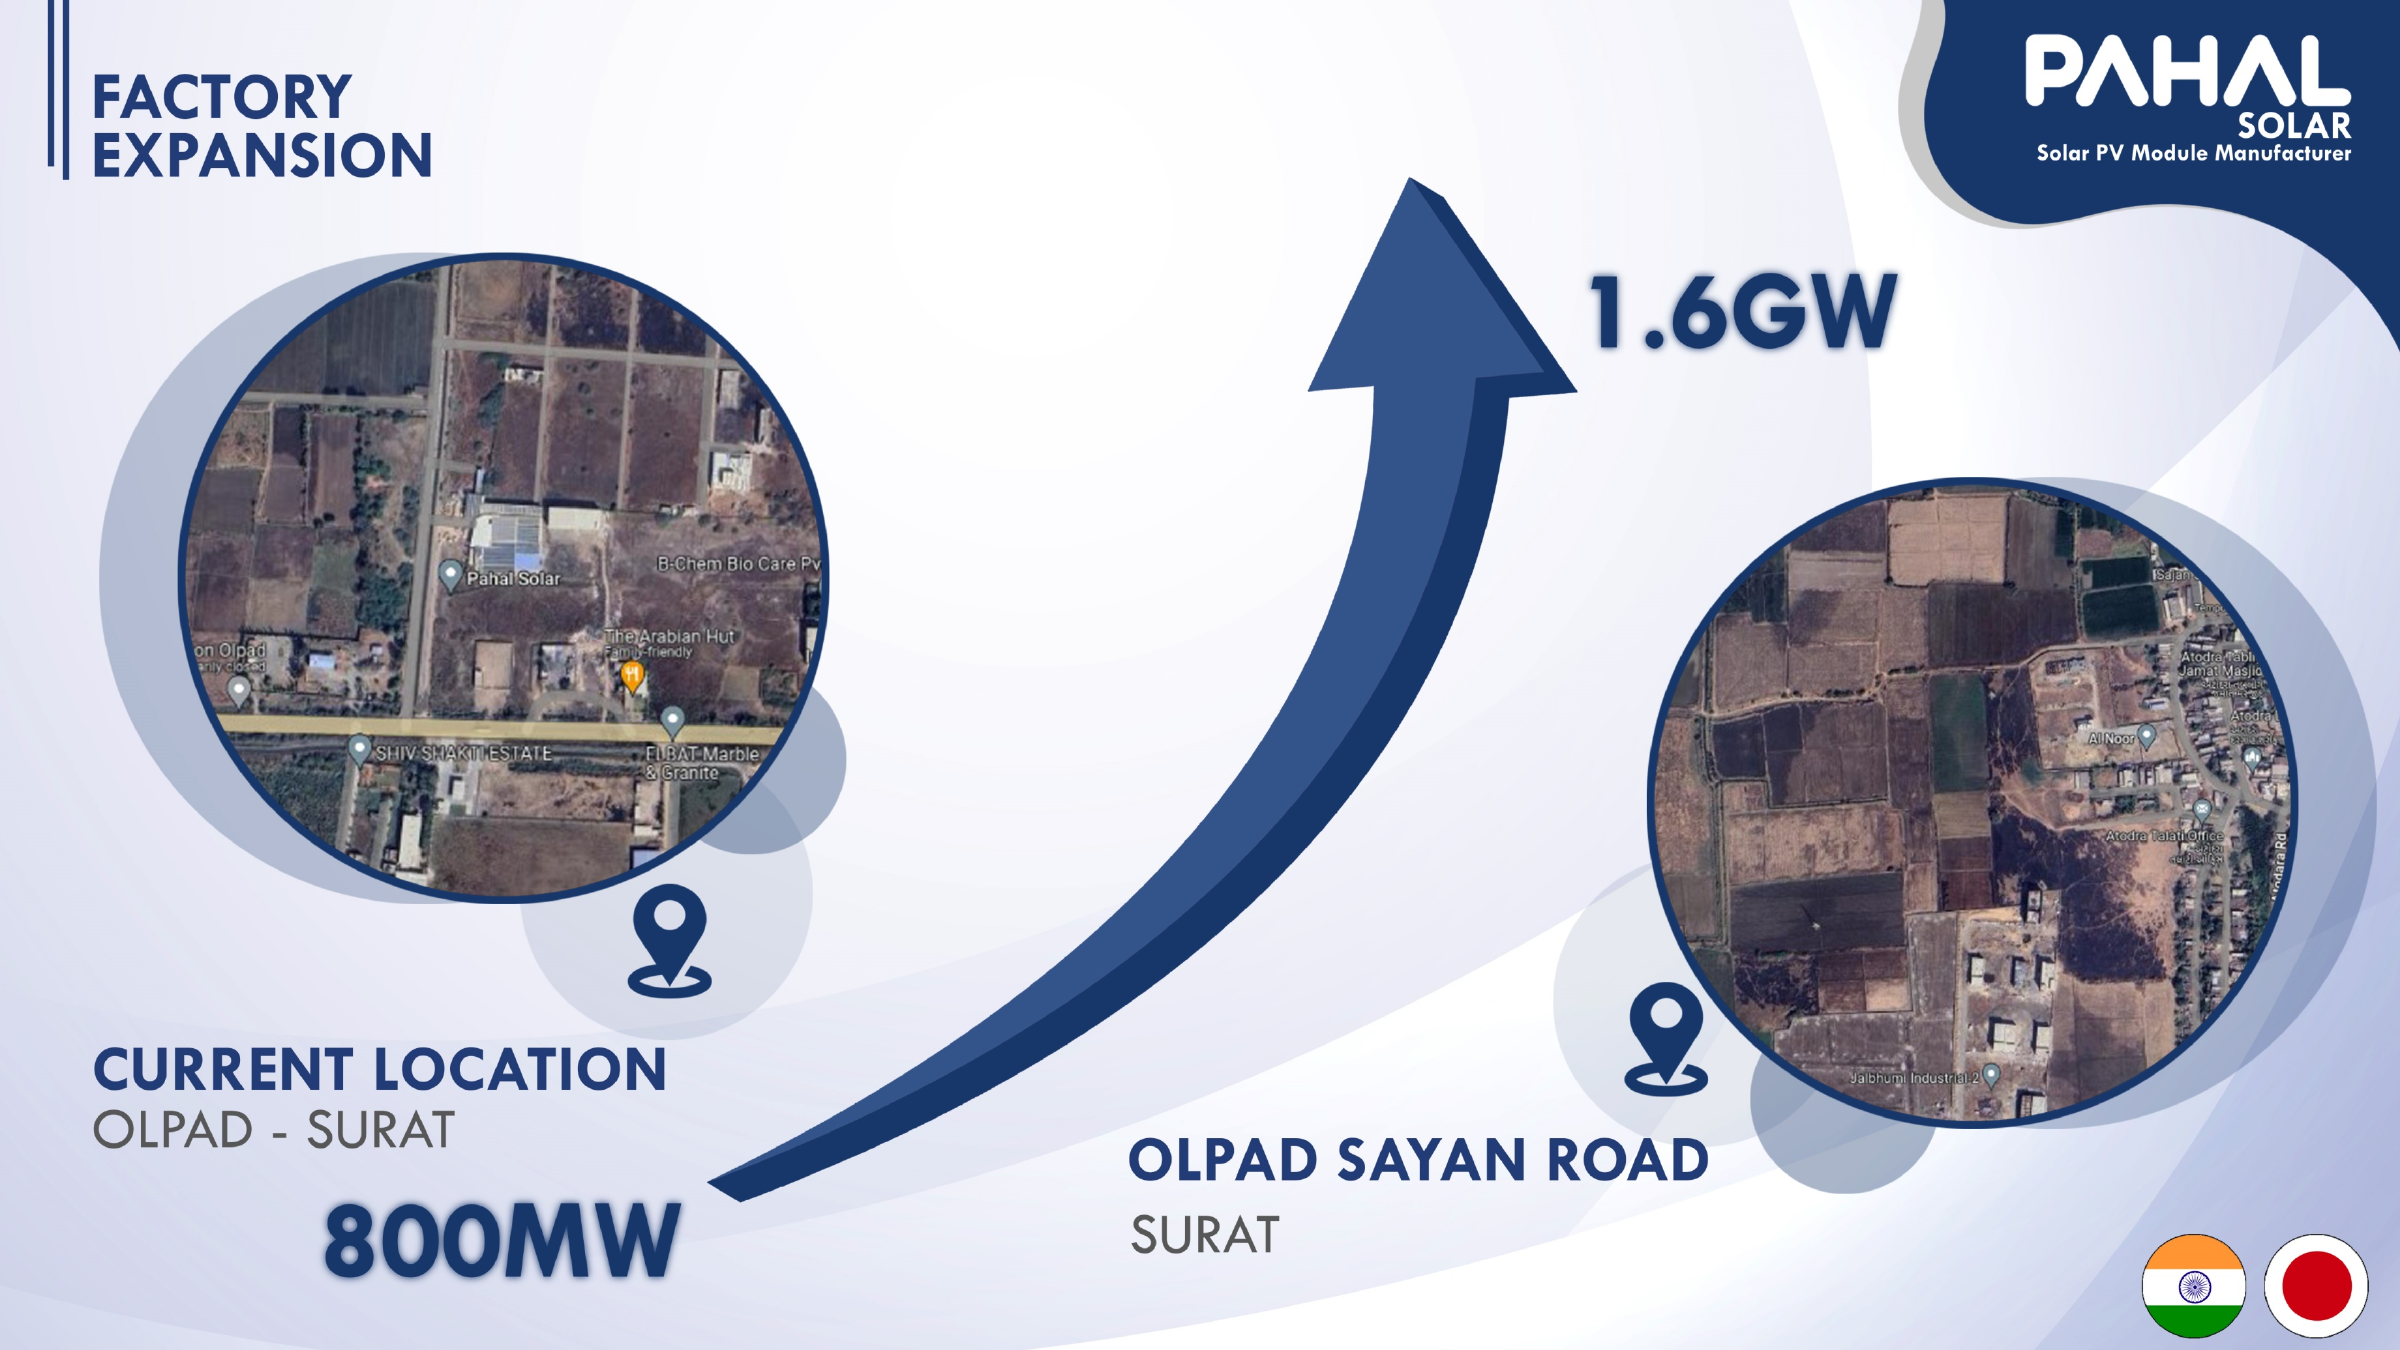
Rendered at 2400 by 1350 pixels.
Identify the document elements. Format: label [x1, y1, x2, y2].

list [0, 0, 2400, 1350]
